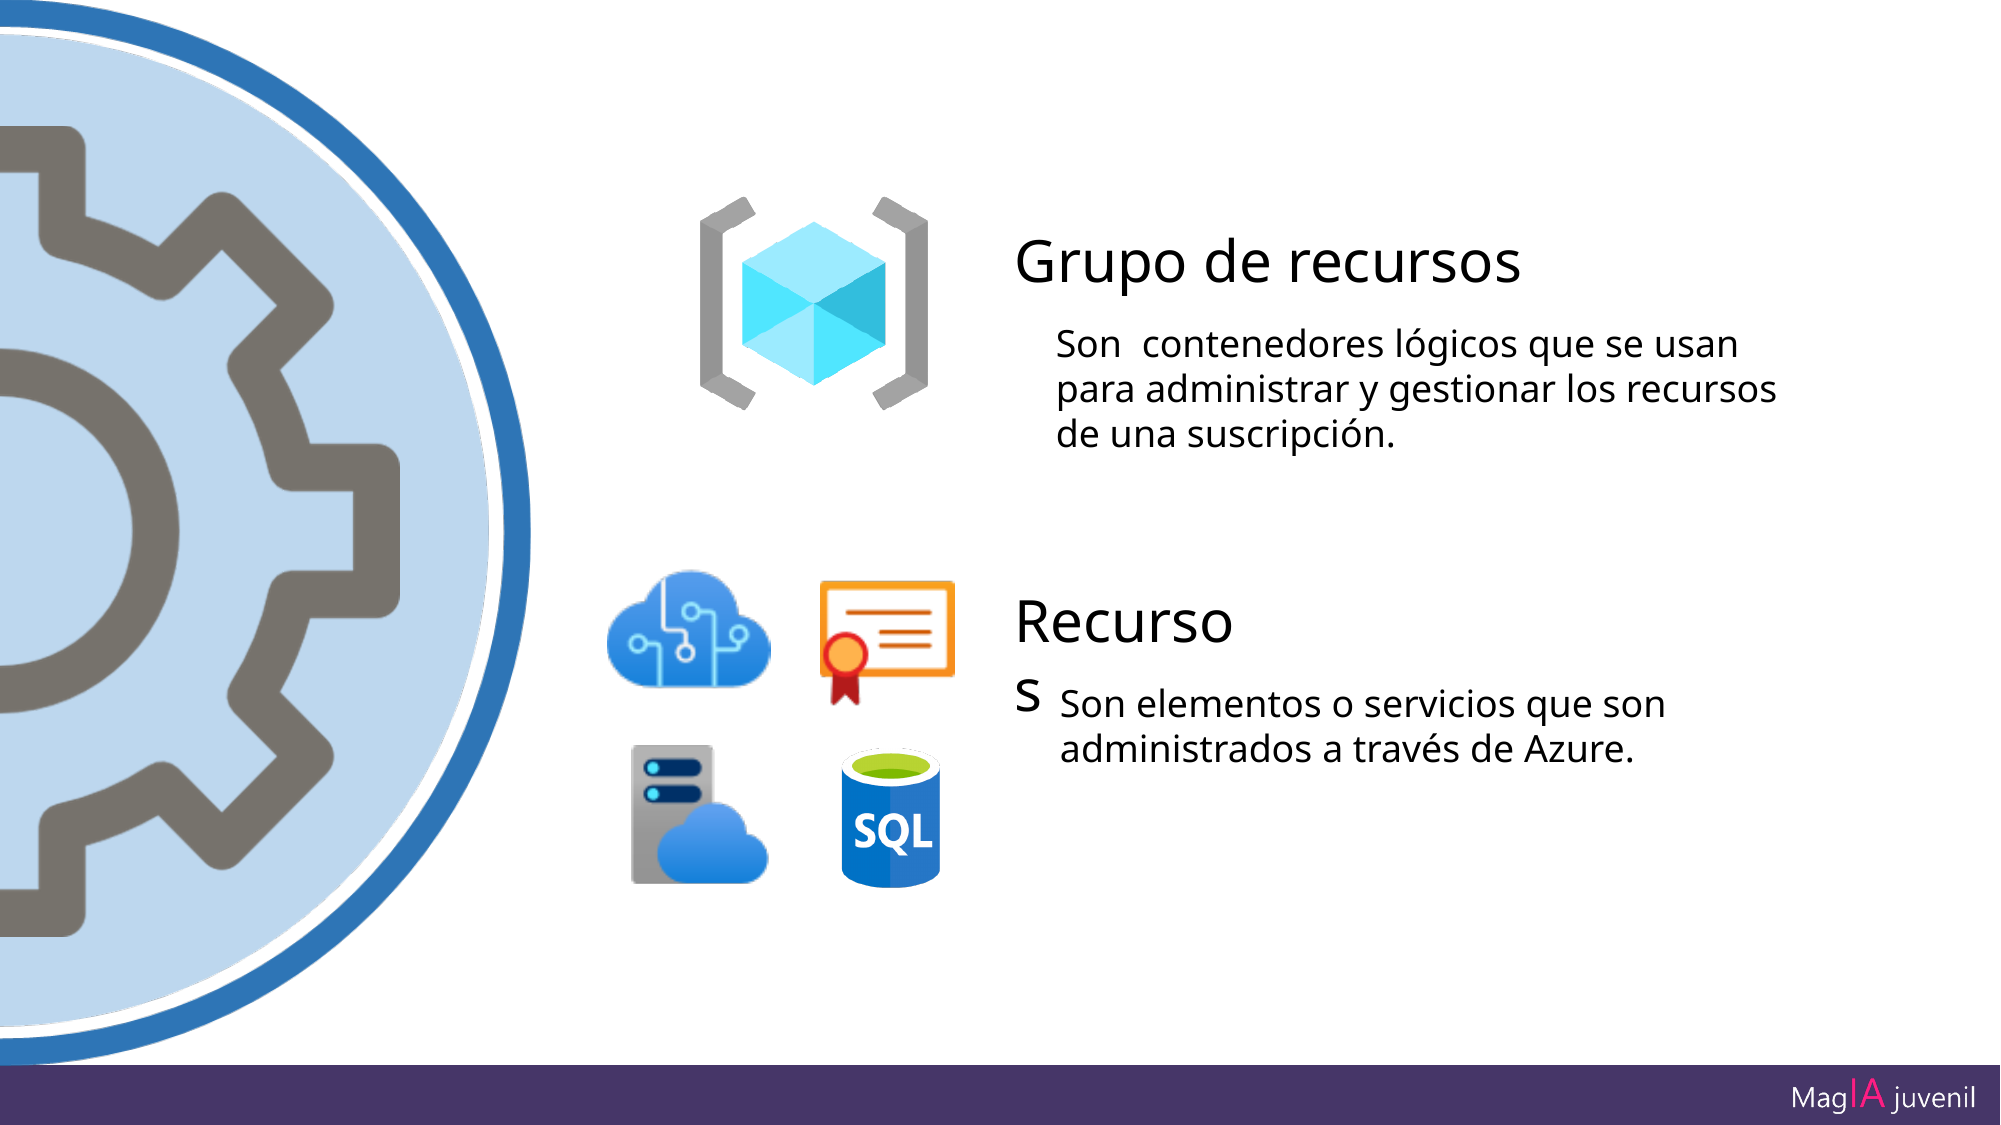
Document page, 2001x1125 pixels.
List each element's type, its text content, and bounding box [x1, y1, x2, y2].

text_box Son elementos o servicios que son administrados a través de Azure. [1045, 672, 1754, 823]
picture [0, 0, 531, 1067]
text_box Son contenedores lógicos que se usan para administrar y gestionar los recursos de una suscripción. [1041, 312, 1798, 462]
picture [693, 183, 934, 423]
picture [607, 548, 771, 711]
text_box Grupo de recursos [999, 217, 1547, 302]
picture [628, 742, 773, 888]
text_box Recursos [999, 576, 1263, 731]
picture [815, 748, 960, 888]
picture [1787, 1068, 1977, 1123]
picture [820, 576, 955, 711]
